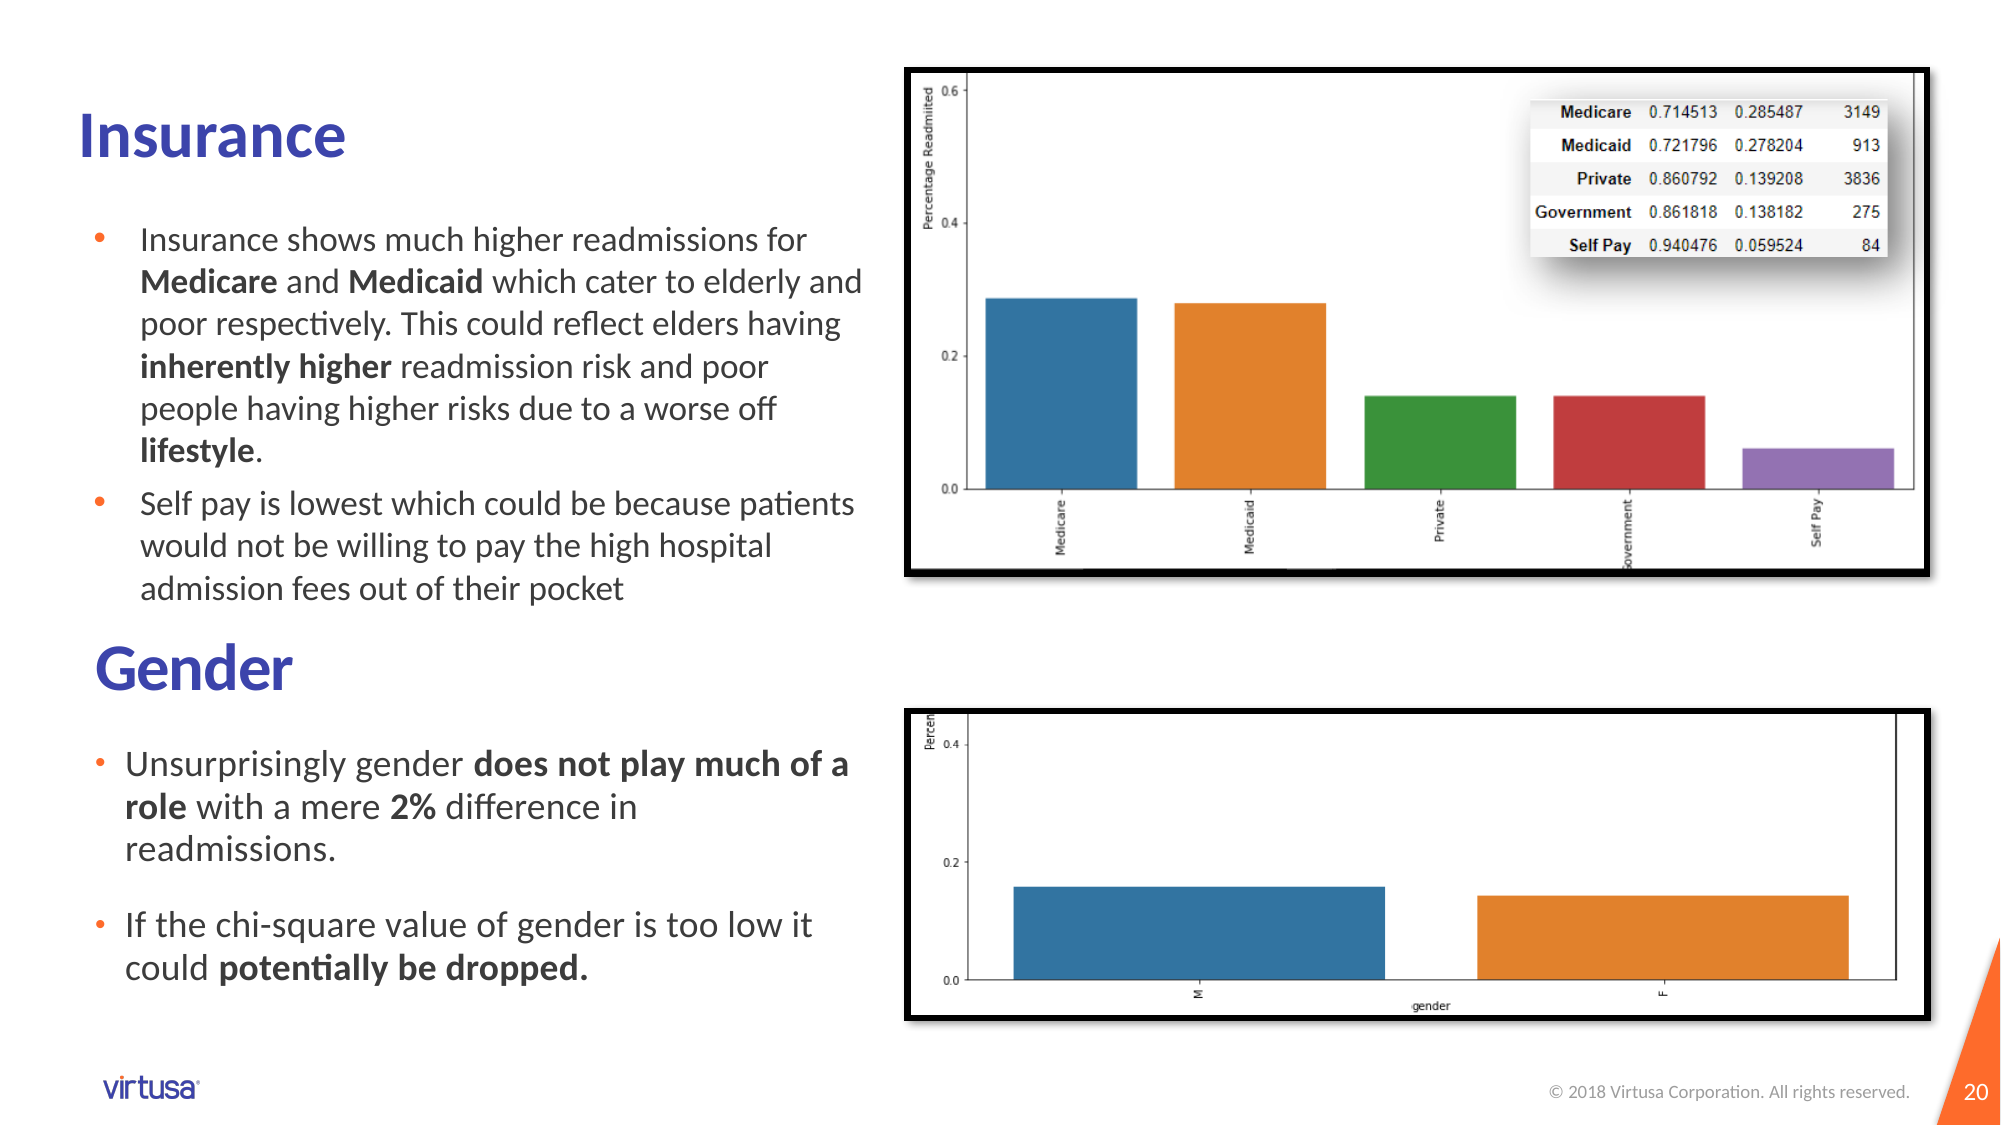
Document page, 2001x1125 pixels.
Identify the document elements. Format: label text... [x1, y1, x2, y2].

list Insurance shows much higher readmissions for Medicare and Medicaid which cater to elderly and poor respectively. This could reflect elders having inherently higher readmission risk and poor people having higher risks due to a worse off lifestyle. Self pay is lowest which could be because patients would not be willing to pay the high hospital admission fees out of their pocket [78, 208, 882, 618]
picture [910, 713, 1925, 1016]
title Insurance [78, 91, 903, 186]
text_box Unsurprisingly gender does not play much of a role with a mere 2% difference in readmissions. If the chi-square value of gender is too low it could potentially be dropped. [80, 734, 883, 1125]
text_box Gender [80, 578, 1671, 713]
picture [910, 73, 1925, 571]
